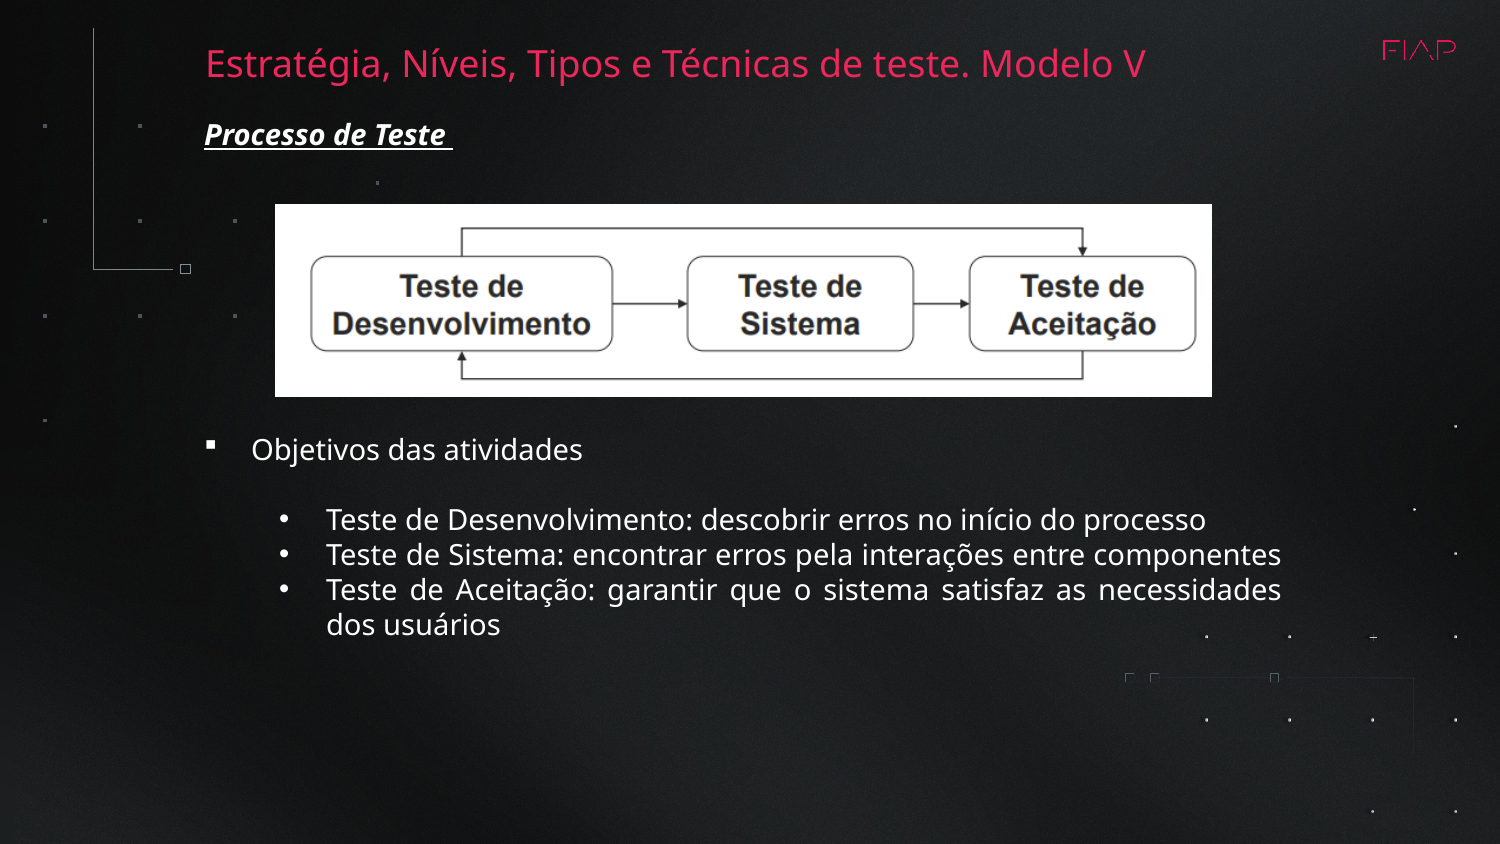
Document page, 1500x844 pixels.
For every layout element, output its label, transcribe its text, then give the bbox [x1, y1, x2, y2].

picture [0, 0, 1500, 844]
text_box Processo de Teste Objetivos das atividades Teste de Desenvolvimento: descobrir erros no início do processo Teste de Sistema: encontrar erros pela interações entre componentes Teste de Aceitação: garantir que o sistema satisfaz as necessidades dos usuários [189, 109, 1298, 649]
text_box Estratégia, Níveis, Tipos e Técnicas de teste. Modelo V [379, 28, 1162, 93]
